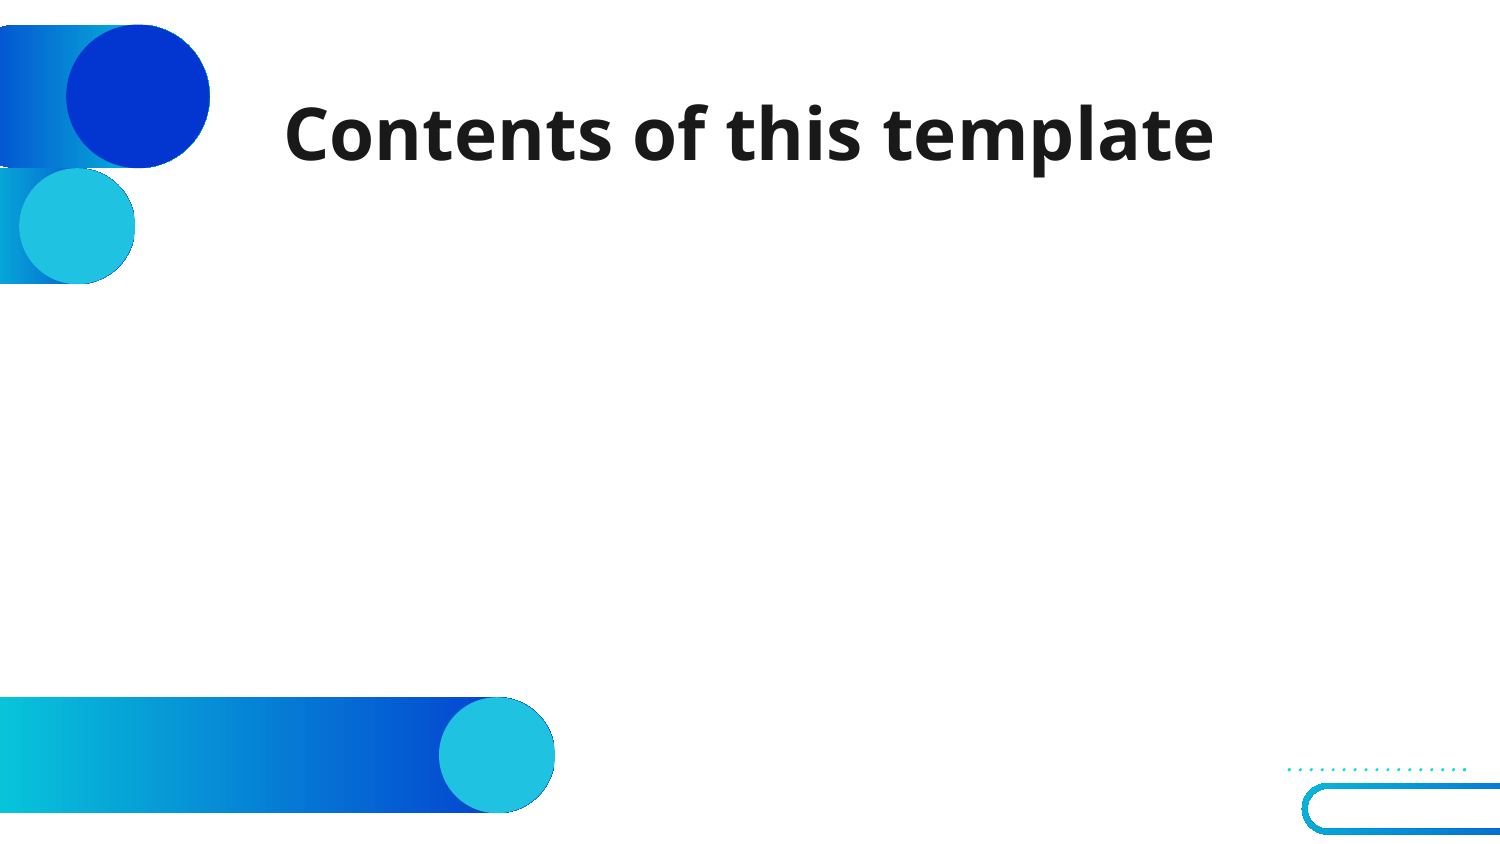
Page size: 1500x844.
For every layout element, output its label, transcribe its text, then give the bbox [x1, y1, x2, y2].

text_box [0, 24, 210, 169]
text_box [0, 696, 556, 814]
title Contents of this template [215, 72, 1382, 167]
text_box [0, 167, 136, 285]
